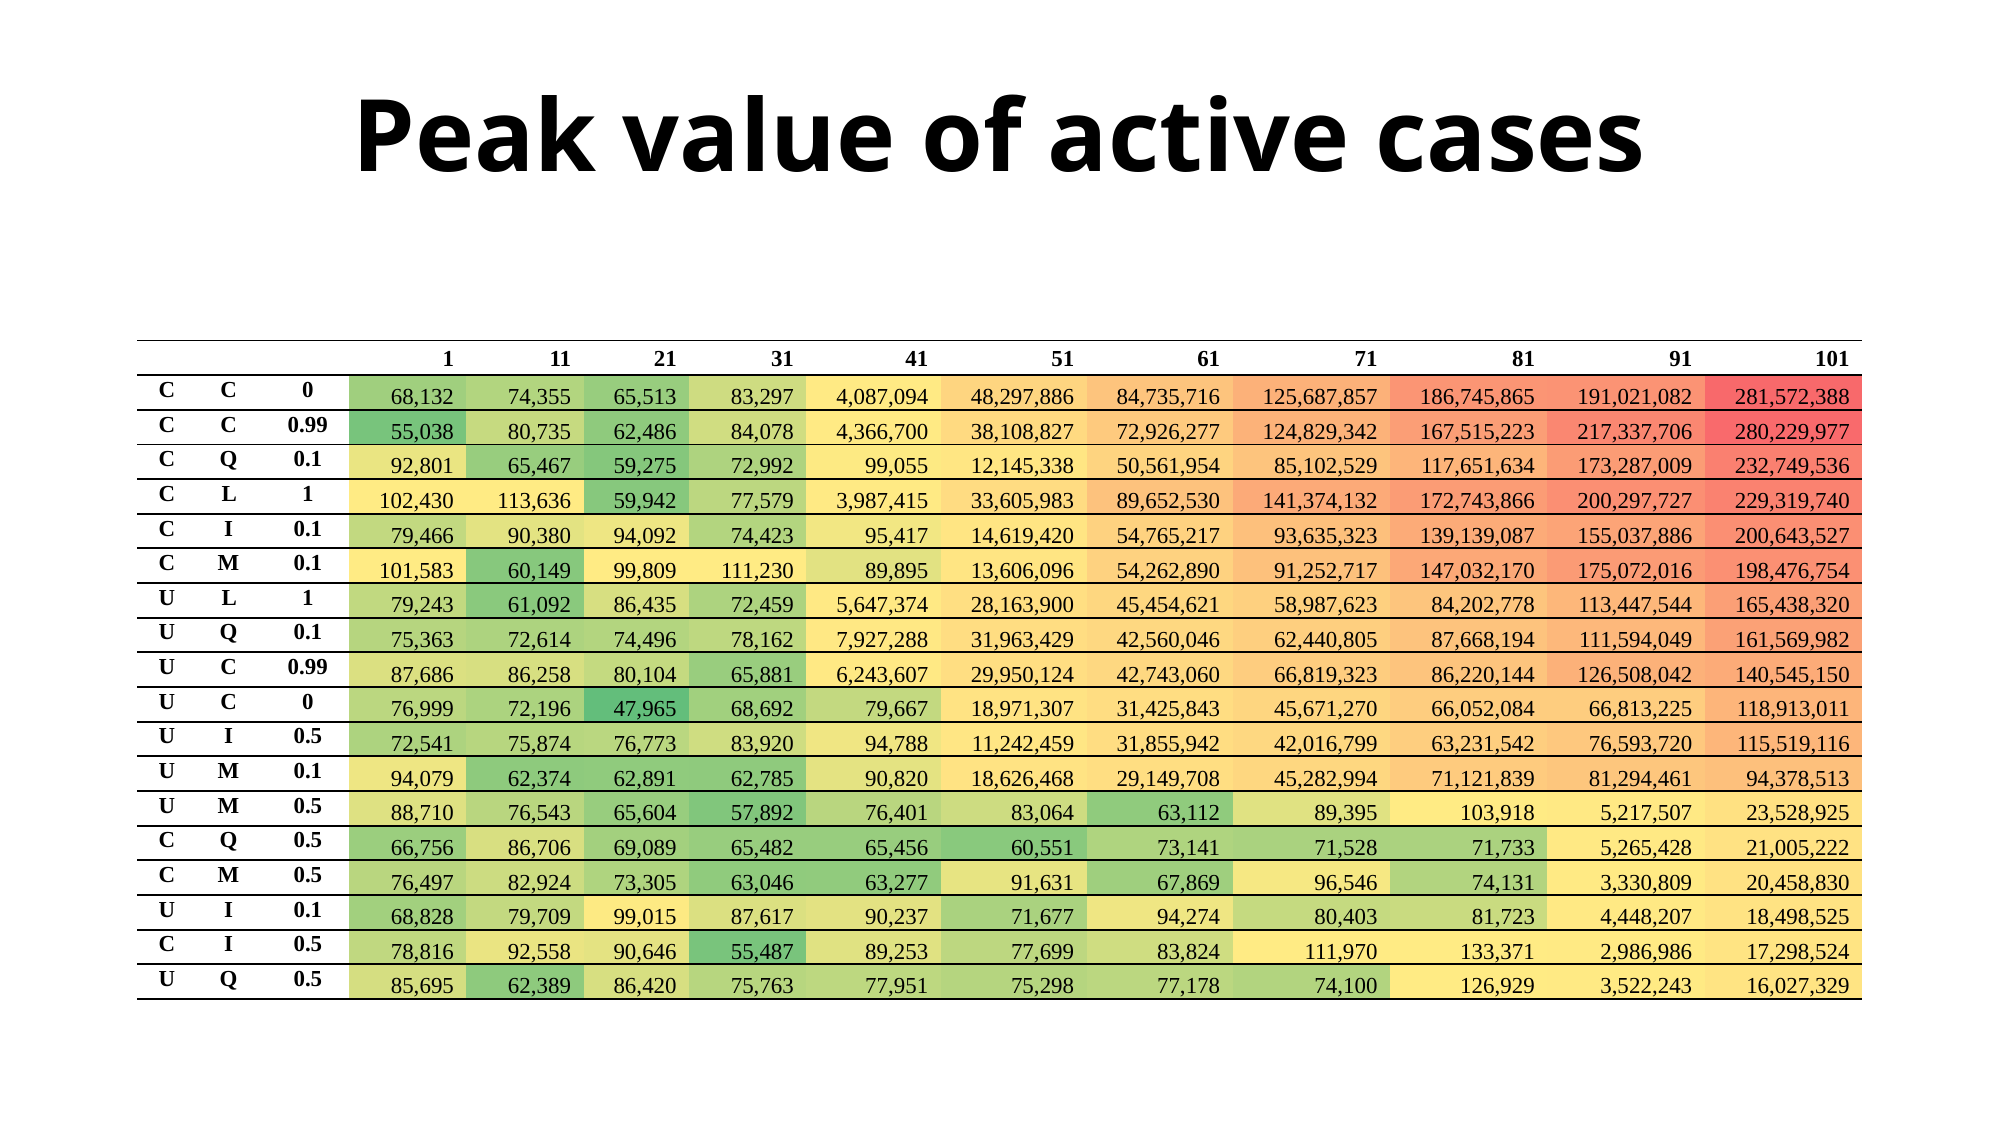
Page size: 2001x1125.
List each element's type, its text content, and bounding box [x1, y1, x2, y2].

table_cell Q [197, 965, 267, 998]
table_cell 55,038 [349, 411, 466, 444]
table_cell 86,420 [584, 965, 689, 998]
table_cell 66,819,323 [1233, 653, 1390, 686]
table_cell C [137, 827, 197, 859]
table_cell 33,605,983 [941, 480, 1087, 513]
table_cell 62,486 [584, 411, 689, 444]
table_cell 217,337,706 [1547, 411, 1705, 444]
table_cell 94,788 [806, 723, 941, 755]
table_cell 73,305 [584, 861, 689, 894]
table_cell 2,986,986 [1547, 931, 1705, 963]
table_header 41 [806, 341, 941, 374]
table_cell 65,513 [584, 376, 689, 409]
table_cell 81,723 [1390, 896, 1547, 929]
table_cell 62,374 [466, 757, 584, 790]
table_header 1 [349, 341, 466, 374]
table_cell U [137, 757, 197, 790]
table_cell 73,141 [1087, 827, 1233, 859]
table_cell 0.1 [267, 619, 349, 651]
table_header 11 [466, 341, 584, 374]
table_cell 99,055 [806, 445, 941, 478]
table_cell 90,646 [584, 931, 689, 963]
table_cell 42,743,060 [1087, 653, 1233, 686]
table_cell 59,275 [584, 445, 689, 478]
table_cell 0.1 [267, 549, 349, 582]
table_header [137, 341, 197, 374]
table_cell U [137, 584, 197, 617]
table_cell 75,298 [941, 965, 1087, 998]
table_cell 57,892 [689, 792, 806, 825]
table_cell I [197, 931, 267, 963]
table_cell 71,677 [941, 896, 1087, 929]
table_header 51 [941, 341, 1087, 374]
table_cell 83,824 [1087, 931, 1233, 963]
table_cell 58,987,623 [1233, 584, 1390, 617]
table_cell I [197, 515, 267, 547]
table_cell 0.99 [267, 411, 349, 444]
table_cell 80,403 [1233, 896, 1390, 929]
table_cell 232,749,536 [1705, 445, 1862, 478]
text_box Peak value of active cases [137, 47, 1863, 201]
table_cell 167,515,223 [1390, 411, 1547, 444]
table_cell C [197, 653, 267, 686]
table_cell 45,671,270 [1233, 688, 1390, 721]
table_cell 0.1 [267, 445, 349, 478]
table_cell 71,528 [1233, 827, 1390, 859]
table_cell 72,614 [466, 619, 584, 651]
table_cell 4,366,700 [806, 411, 941, 444]
table_cell 3,330,809 [1547, 861, 1705, 894]
table_cell 79,709 [466, 896, 584, 929]
table_cell U [137, 723, 197, 755]
table_cell 76,543 [466, 792, 584, 825]
table_cell 5,265,428 [1547, 827, 1705, 859]
table_header 91 [1547, 341, 1705, 374]
table_cell 54,262,890 [1087, 549, 1233, 582]
table_cell L [197, 480, 267, 513]
table_cell 63,231,542 [1390, 723, 1547, 755]
table_cell 92,558 [466, 931, 584, 963]
table_cell 60,149 [466, 549, 584, 582]
table_cell 229,319,740 [1705, 480, 1862, 513]
table_cell 77,699 [941, 931, 1087, 963]
table_cell 18,971,307 [941, 688, 1087, 721]
table_cell 0 [267, 376, 349, 409]
table_cell U [137, 965, 197, 998]
table_cell 61,092 [466, 584, 584, 617]
table_cell Q [197, 619, 267, 651]
table_cell 85,695 [349, 965, 466, 998]
table_cell 103,918 [1390, 792, 1547, 825]
table_cell M [197, 792, 267, 825]
table_cell 91,252,717 [1233, 549, 1390, 582]
table_cell 75,363 [349, 619, 466, 651]
table_cell 99,809 [584, 549, 689, 582]
table_cell C [137, 376, 197, 409]
table_cell 13,606,096 [941, 549, 1087, 582]
table_cell 87,668,194 [1390, 619, 1547, 651]
table_cell 1 [267, 480, 349, 513]
table_cell 84,735,716 [1087, 376, 1233, 409]
table_cell C [197, 376, 267, 409]
table_cell 0.5 [267, 723, 349, 755]
table_cell 173,287,009 [1547, 445, 1705, 478]
table_cell 71,733 [1390, 827, 1547, 859]
table_cell 21,005,222 [1705, 827, 1862, 859]
table_cell 76,999 [349, 688, 466, 721]
table_cell 62,891 [584, 757, 689, 790]
table_cell 95,417 [806, 515, 941, 547]
table_cell 31,855,942 [1087, 723, 1233, 755]
table_cell C [137, 549, 197, 582]
table_cell 76,773 [584, 723, 689, 755]
table_header 61 [1087, 341, 1233, 374]
table_cell 111,230 [689, 549, 806, 582]
table_cell 165,438,320 [1705, 584, 1862, 617]
table_cell 78,816 [349, 931, 466, 963]
table_cell 133,371 [1390, 931, 1547, 963]
table_cell 42,016,799 [1233, 723, 1390, 755]
table_cell 63,046 [689, 861, 806, 894]
table_cell 75,874 [466, 723, 584, 755]
table_cell C [137, 411, 197, 444]
table_cell 126,929 [1390, 965, 1547, 998]
table_cell 29,149,708 [1087, 757, 1233, 790]
table_cell C [197, 411, 267, 444]
table_cell 113,636 [466, 480, 584, 513]
table_cell 94,274 [1087, 896, 1233, 929]
table_cell 117,651,634 [1390, 445, 1547, 478]
table_cell 0.5 [267, 792, 349, 825]
table_cell 172,743,866 [1390, 480, 1547, 513]
table_cell 77,951 [806, 965, 941, 998]
table_cell 45,454,621 [1087, 584, 1233, 617]
table_cell 65,881 [689, 653, 806, 686]
table_cell 74,423 [689, 515, 806, 547]
table_cell 191,021,082 [1547, 376, 1705, 409]
table_cell 68,692 [689, 688, 806, 721]
table_cell 0.5 [267, 827, 349, 859]
table_cell 99,015 [584, 896, 689, 929]
table_cell U [137, 792, 197, 825]
table_cell C [137, 480, 197, 513]
table_cell C [137, 861, 197, 894]
table_cell C [137, 515, 197, 547]
table_cell 3,987,415 [806, 480, 941, 513]
table_cell 82,924 [466, 861, 584, 894]
table_cell Q [197, 445, 267, 478]
table_cell 4,087,094 [806, 376, 941, 409]
table_cell 1 [267, 584, 349, 617]
table_header 31 [689, 341, 806, 374]
table_cell 101,583 [349, 549, 466, 582]
table_cell C [137, 931, 197, 963]
table_cell 186,745,865 [1390, 376, 1547, 409]
table_cell 281,572,388 [1705, 376, 1862, 409]
table_cell 126,508,042 [1547, 653, 1705, 686]
table_cell M [197, 549, 267, 582]
table_cell 86,435 [584, 584, 689, 617]
table_header 101 [1705, 341, 1862, 374]
table_cell 80,104 [584, 653, 689, 686]
table_cell 90,820 [806, 757, 941, 790]
table_cell 72,541 [349, 723, 466, 755]
table_cell 94,092 [584, 515, 689, 547]
table_cell I [197, 896, 267, 929]
table_cell 81,294,461 [1547, 757, 1705, 790]
table_cell I [197, 723, 267, 755]
table_cell 89,395 [1233, 792, 1390, 825]
table_cell U [137, 619, 197, 651]
table_cell 147,032,170 [1390, 549, 1547, 582]
table_cell 125,687,857 [1233, 376, 1390, 409]
table_cell 77,579 [689, 480, 806, 513]
table_cell 59,942 [584, 480, 689, 513]
table_cell 76,497 [349, 861, 466, 894]
table_cell 118,913,011 [1705, 688, 1862, 721]
table_cell C [197, 688, 267, 721]
table_cell 88,710 [349, 792, 466, 825]
table_cell 42,560,046 [1087, 619, 1233, 651]
table_cell 80,735 [466, 411, 584, 444]
table_cell 83,920 [689, 723, 806, 755]
table_cell 6,243,607 [806, 653, 941, 686]
table_cell 17,298,524 [1705, 931, 1862, 963]
table_cell 65,604 [584, 792, 689, 825]
table_cell 280,229,977 [1705, 411, 1862, 444]
table_cell 0.1 [267, 757, 349, 790]
table_cell 38,108,827 [941, 411, 1087, 444]
table_cell 198,476,754 [1705, 549, 1862, 582]
table_cell 200,297,727 [1547, 480, 1705, 513]
table_cell 0.1 [267, 896, 349, 929]
table_cell 141,374,132 [1233, 480, 1390, 513]
table_cell 11,242,459 [941, 723, 1087, 755]
table_cell 94,378,513 [1705, 757, 1862, 790]
table_cell 60,551 [941, 827, 1087, 859]
table_cell 83,064 [941, 792, 1087, 825]
table_cell 4,448,207 [1547, 896, 1705, 929]
table_cell U [137, 653, 197, 686]
table_cell 68,132 [349, 376, 466, 409]
table_cell 20,458,830 [1705, 861, 1862, 894]
table_header 21 [584, 341, 689, 374]
table_cell 76,401 [806, 792, 941, 825]
table_cell 91,631 [941, 861, 1087, 894]
table_cell M [197, 861, 267, 894]
table_cell 66,813,225 [1547, 688, 1705, 721]
table_cell 72,459 [689, 584, 806, 617]
table_cell 74,131 [1390, 861, 1547, 894]
table_cell 71,121,839 [1390, 757, 1547, 790]
table_header 81 [1390, 341, 1547, 374]
table_cell 175,072,016 [1547, 549, 1705, 582]
table_cell 84,202,778 [1390, 584, 1547, 617]
table_cell 62,785 [689, 757, 806, 790]
table_cell 69,089 [584, 827, 689, 859]
table_cell 102,430 [349, 480, 466, 513]
table_cell 77,178 [1087, 965, 1233, 998]
table_cell 31,963,429 [941, 619, 1087, 651]
table_cell 87,617 [689, 896, 806, 929]
table_cell 89,253 [806, 931, 941, 963]
table_cell 124,829,342 [1233, 411, 1390, 444]
table_cell 12,145,338 [941, 445, 1087, 478]
table_cell 86,220,144 [1390, 653, 1547, 686]
table_cell 74,100 [1233, 965, 1390, 998]
table_cell 86,706 [466, 827, 584, 859]
table_cell 111,970 [1233, 931, 1390, 963]
table_cell 111,594,049 [1547, 619, 1705, 651]
table_cell 5,217,507 [1547, 792, 1705, 825]
table_cell 113,447,544 [1547, 584, 1705, 617]
table_cell 90,237 [806, 896, 941, 929]
table_cell 139,139,087 [1390, 515, 1547, 547]
table_cell 79,667 [806, 688, 941, 721]
table_cell 85,102,529 [1233, 445, 1390, 478]
table_cell 72,926,277 [1087, 411, 1233, 444]
table_cell C [137, 445, 197, 478]
table_cell 5,647,374 [806, 584, 941, 617]
table_cell 94,079 [349, 757, 466, 790]
table_cell 0.1 [267, 515, 349, 547]
table_cell 65,482 [689, 827, 806, 859]
table_cell 47,965 [584, 688, 689, 721]
table_cell 96,546 [1233, 861, 1390, 894]
table_cell 63,277 [806, 861, 941, 894]
table_cell M [197, 757, 267, 790]
table_cell 87,686 [349, 653, 466, 686]
table_cell 18,626,468 [941, 757, 1087, 790]
table_cell 50,561,954 [1087, 445, 1233, 478]
table_cell 0.5 [267, 965, 349, 998]
table_cell 75,763 [689, 965, 806, 998]
table_cell 79,243 [349, 584, 466, 617]
table_cell 140,545,150 [1705, 653, 1862, 686]
table_cell 7,927,288 [806, 619, 941, 651]
table_cell 84,078 [689, 411, 806, 444]
table_cell 155,037,886 [1547, 515, 1705, 547]
table_cell 63,112 [1087, 792, 1233, 825]
table_cell 0.5 [267, 861, 349, 894]
table_cell 14,619,420 [941, 515, 1087, 547]
table_cell 66,052,084 [1390, 688, 1547, 721]
table_header [267, 341, 349, 374]
table_cell 72,196 [466, 688, 584, 721]
table_cell 16,027,329 [1705, 965, 1862, 998]
table_cell 83,297 [689, 376, 806, 409]
table_cell 65,467 [466, 445, 584, 478]
table_cell U [137, 688, 197, 721]
table_cell 29,950,124 [941, 653, 1087, 686]
table_cell 0.99 [267, 653, 349, 686]
table_cell 31,425,843 [1087, 688, 1233, 721]
table_cell 18,498,525 [1705, 896, 1862, 929]
table_cell 23,528,925 [1705, 792, 1862, 825]
table_cell 86,258 [466, 653, 584, 686]
table_cell 76,593,720 [1547, 723, 1705, 755]
table_cell 79,466 [349, 515, 466, 547]
table_cell 62,440,805 [1233, 619, 1390, 651]
table_header [197, 341, 267, 374]
table_cell 28,163,900 [941, 584, 1087, 617]
table_header 71 [1233, 341, 1390, 374]
table_cell Q [197, 827, 267, 859]
table_cell 48,297,886 [941, 376, 1087, 409]
table_cell 62,389 [466, 965, 584, 998]
table_cell 0.5 [267, 931, 349, 963]
table_cell 74,496 [584, 619, 689, 651]
table_cell 90,380 [466, 515, 584, 547]
table_cell 89,652,530 [1087, 480, 1233, 513]
table_cell 54,765,217 [1087, 515, 1233, 547]
table_cell 115,519,116 [1705, 723, 1862, 755]
table_cell 45,282,994 [1233, 757, 1390, 790]
table_cell 93,635,323 [1233, 515, 1390, 547]
table_cell 200,643,527 [1705, 515, 1862, 547]
table_cell 55,487 [689, 931, 806, 963]
table_cell 65,456 [806, 827, 941, 859]
table_cell 68,828 [349, 896, 466, 929]
table_cell 0 [267, 688, 349, 721]
table_cell 89,895 [806, 549, 941, 582]
table_cell 74,355 [466, 376, 584, 409]
table_cell 92,801 [349, 445, 466, 478]
table_cell 67,869 [1087, 861, 1233, 894]
table_cell 3,522,243 [1547, 965, 1705, 998]
table_cell U [137, 896, 197, 929]
table_cell 78,162 [689, 619, 806, 651]
table_cell 161,569,982 [1705, 619, 1862, 651]
table_cell 66,756 [349, 827, 466, 859]
table_cell L [197, 584, 267, 617]
table_cell 72,992 [689, 445, 806, 478]
